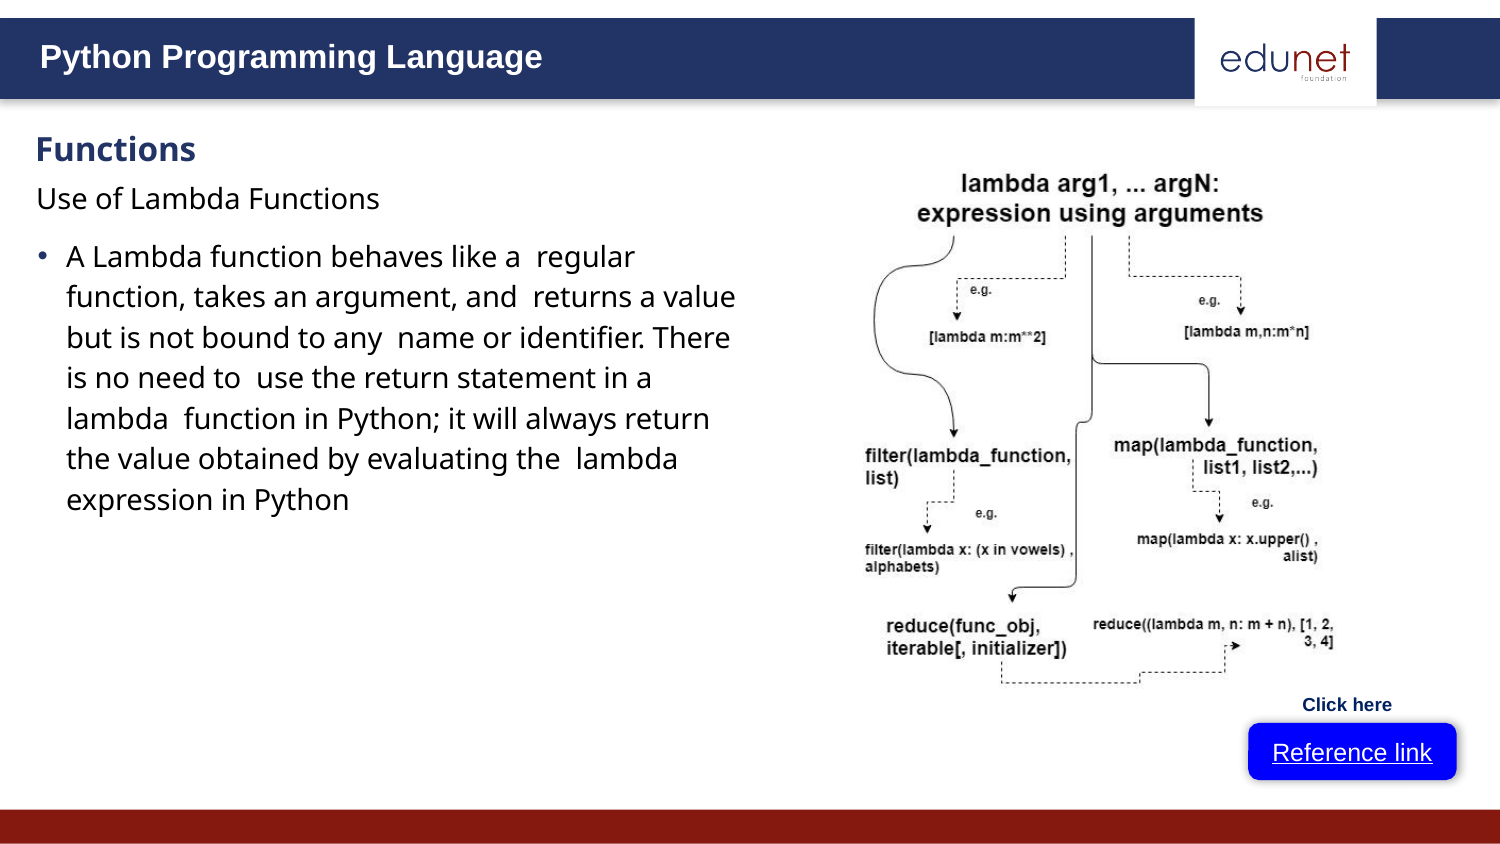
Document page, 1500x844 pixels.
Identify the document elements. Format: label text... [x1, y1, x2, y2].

picture [1215, 38, 1356, 86]
title Functions [32, 125, 519, 269]
picture [863, 160, 1338, 692]
text_box Click here [1287, 685, 1418, 723]
text_box A Lambda function behaves like a regular function, takes an argument, and returns a value but is not bound to any name or identifier. There is no need to use the return statement in a lambda function in Python; it will always return the value obtained by evaluating the lambda expression in Python [37, 230, 752, 516]
text_box Reference link [1248, 722, 1457, 781]
text_box Use of Lambda Functions [35, 171, 750, 215]
